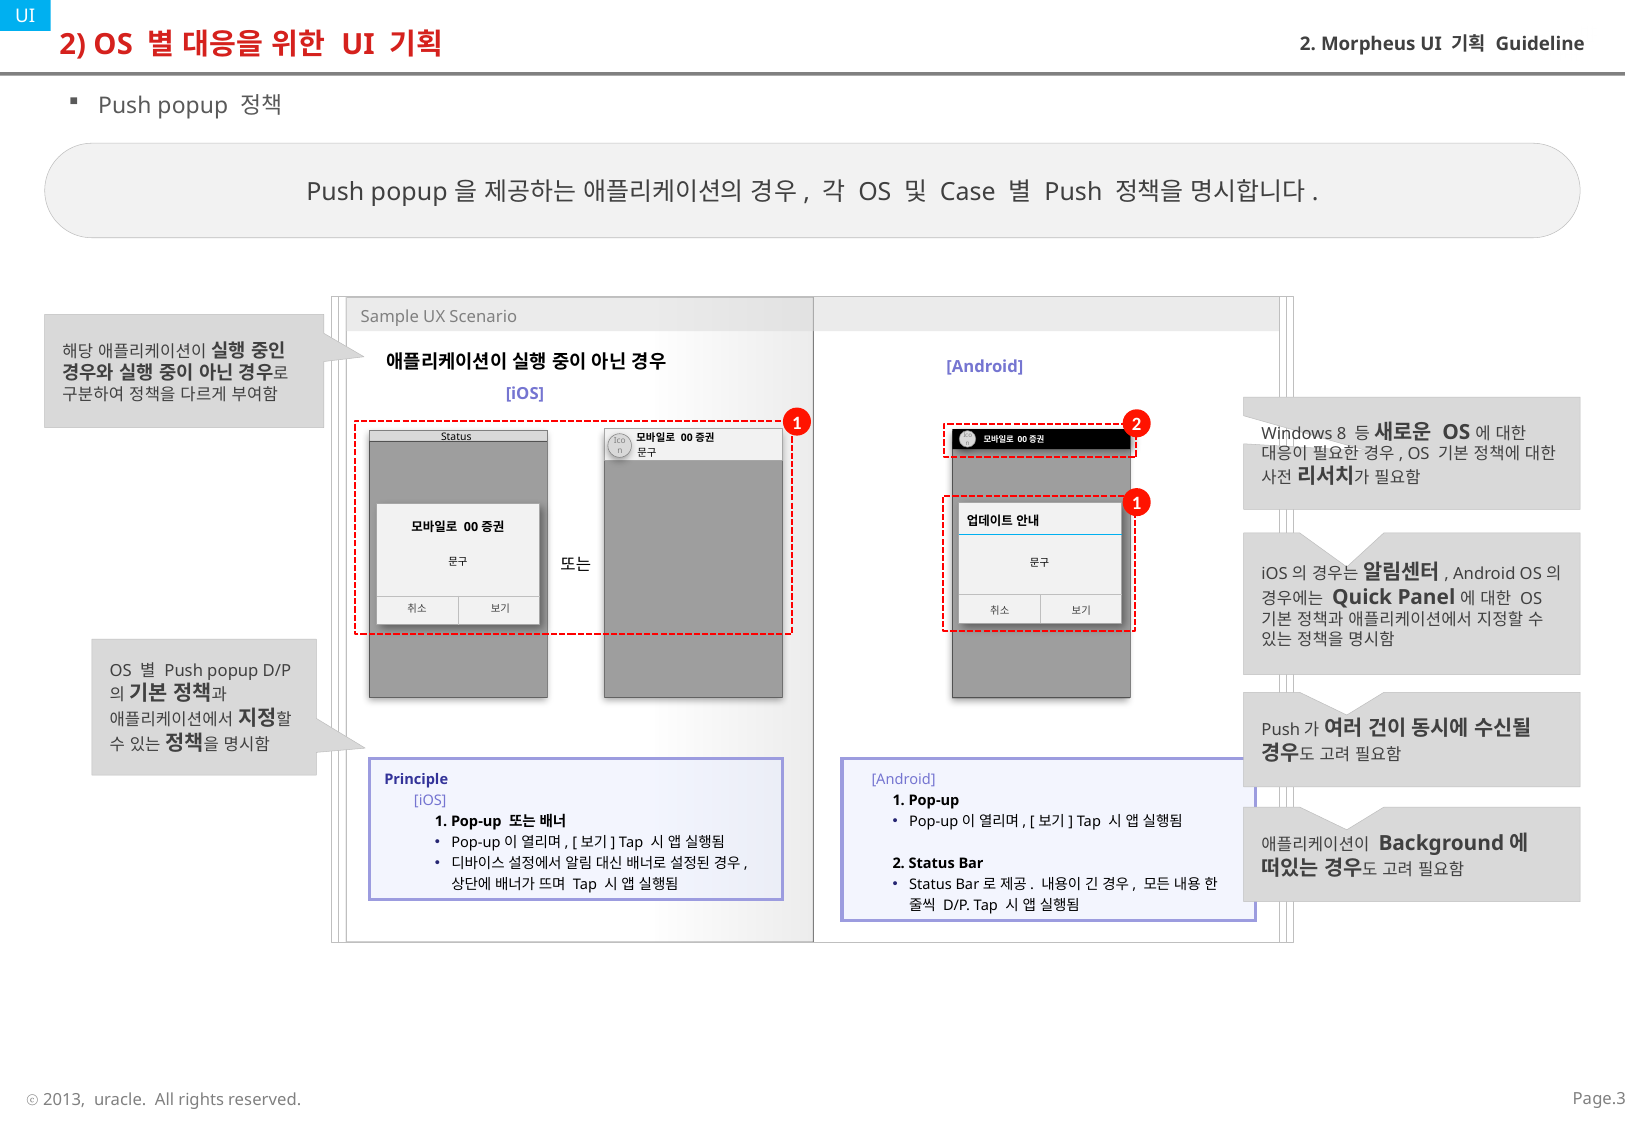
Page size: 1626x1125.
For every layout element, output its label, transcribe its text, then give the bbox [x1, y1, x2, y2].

list Push popup 정책 [53, 83, 1463, 126]
text_box 2 [1122, 409, 1151, 438]
list 2. Morpheus UI 기획 Guideline [1032, 23, 1600, 66]
text_box OS 별 Push popup D/P의 기본 정책과 애플리케이션에서 지정할 수 있는 정책을 명시함 [89, 637, 368, 778]
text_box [951, 426, 1131, 699]
text_box [354, 420, 782, 634]
text_box [iOS] [491, 380, 672, 411]
text_box 1 [1135, 488, 1151, 517]
text_box 애플리케이션이 Background에 떠있는 경우도 고려 필요함 [1241, 805, 1583, 904]
text_box [787, 433, 792, 634]
text_box 1 [782, 407, 812, 436]
text_box 해당 애플리케이션이 실행 중인 경우와 실행 중이 아닌 경우로 구분하여 정책을 다르게 부여함 [42, 312, 367, 430]
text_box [948, 501, 1122, 625]
text_box [944, 424, 952, 458]
title 2) OS 별 대응을 위한 UI 기획 [44, 11, 1595, 74]
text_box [368, 423, 783, 698]
list Push popup을 제공하는 애플리케이션의 경우, 각 OS 및 Case 별 Push 정책을 명시합니다. [77, 154, 1548, 226]
text_box [Android] 1. Pop-up Pop-up이 열리며, [보기] Tap 시 앱 실행됨 2. Status Bar Status Bar로 제공. 내용이 긴 경우, 모든 내용 한 줄씩 D/P. Tap 시 앱 실행됨 [841, 758, 1256, 921]
text_box Windows 8 등 새로운 OS에 대한 대응이 필요한 경우, OS 기본 정책에 대한 사전 리서치가 필요함 [1241, 394, 1583, 512]
text_box 애플리케이션이 실행 중이 아닌 경우 [371, 338, 682, 380]
text_box Push가 여러 건이 동시에 수신될 경우도 고려 필요함 [1241, 690, 1583, 789]
text_box iOS의 경우는 알림센터, Android OS의 경우에는 Quick Panel에 대한 OS 기본 정책과 애플리케이션에서 지정할 수 있는 정책을 명시함 [1241, 530, 1583, 677]
text_box Principle [iOS] 1. Pop-up 또는 배너 Pop-up이 열리며, [보기] Tap 시 앱 실행됨 디바이스 설정에서 알림 대신 배너로 설정된 경우, 상단에 배너가 뜨며 Tap 시 앱 실행됨 [369, 758, 783, 900]
text_box [Android] [931, 343, 1151, 383]
